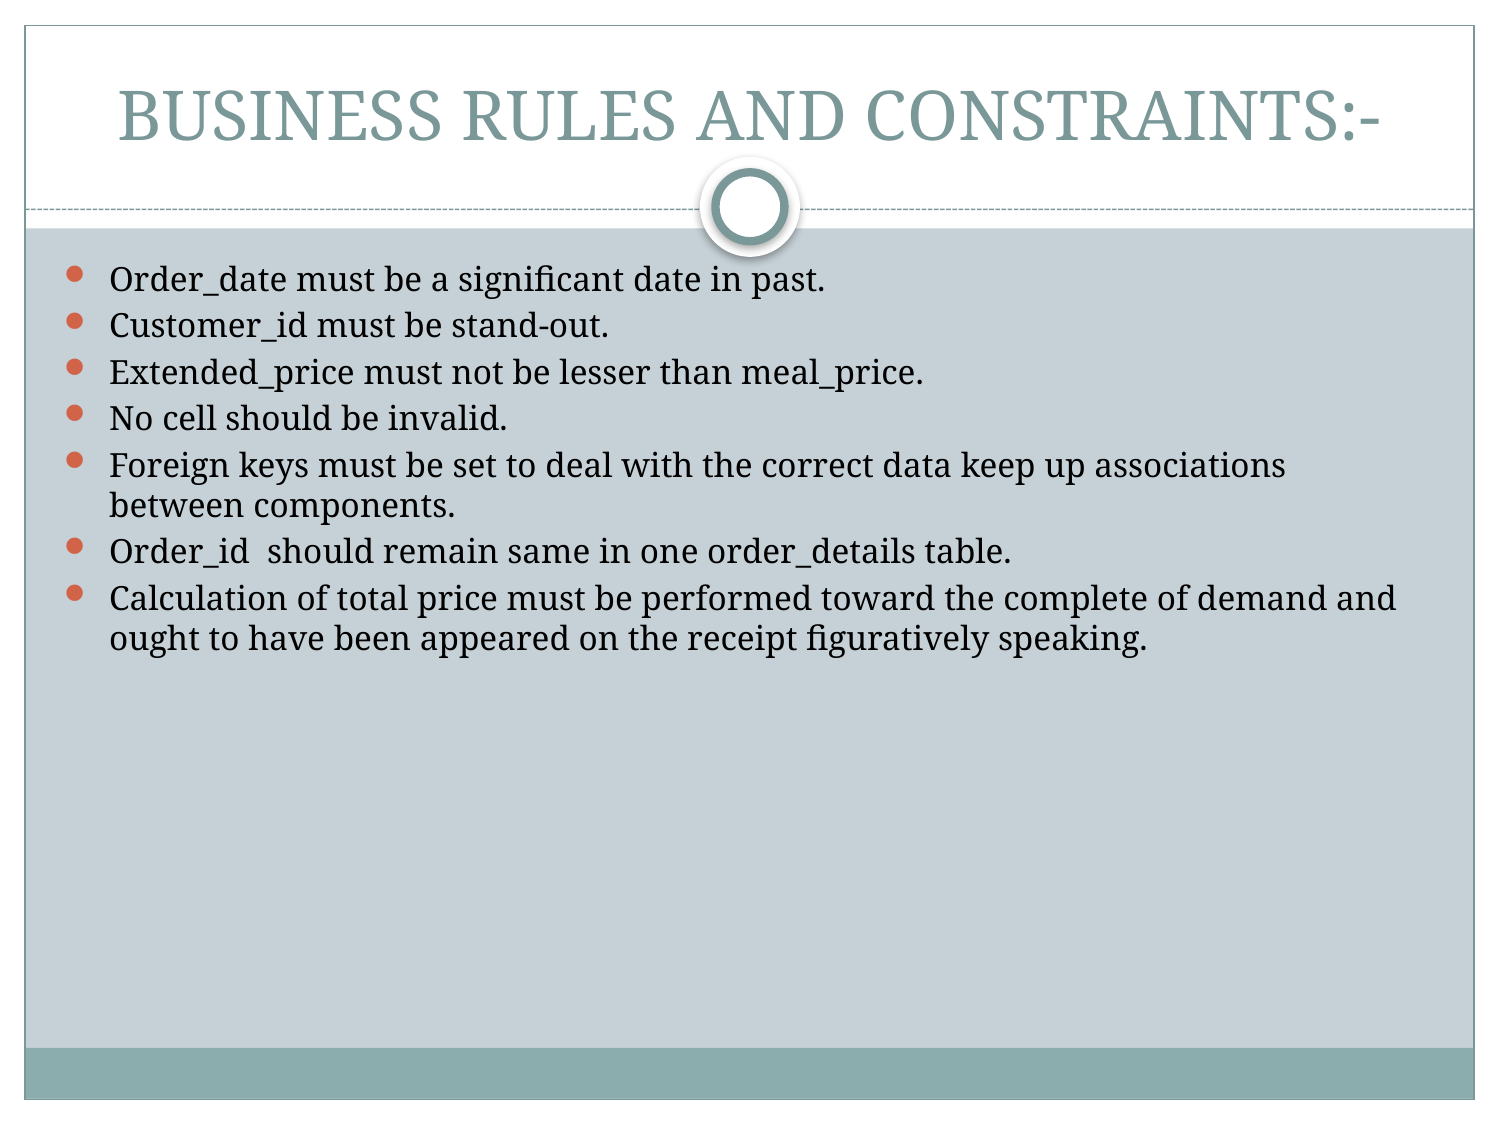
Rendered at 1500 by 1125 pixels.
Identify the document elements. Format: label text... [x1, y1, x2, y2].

title BUSINESS RULES AND CONSTRAINTS:- [49, 37, 1450, 162]
list Order_date must be a significant date in past. Customer_id must be stand-out. Extended_price must not be lesser than meal_price. No cell should be invalid. Foreign keys must be set to deal with the correct data keep up associations between components. Order_id should remain same in one order_details table. Calculation of total price must be performed toward the complete of demand and ought to have been appeared on the receipt figuratively speaking. [49, 250, 1445, 1001]
